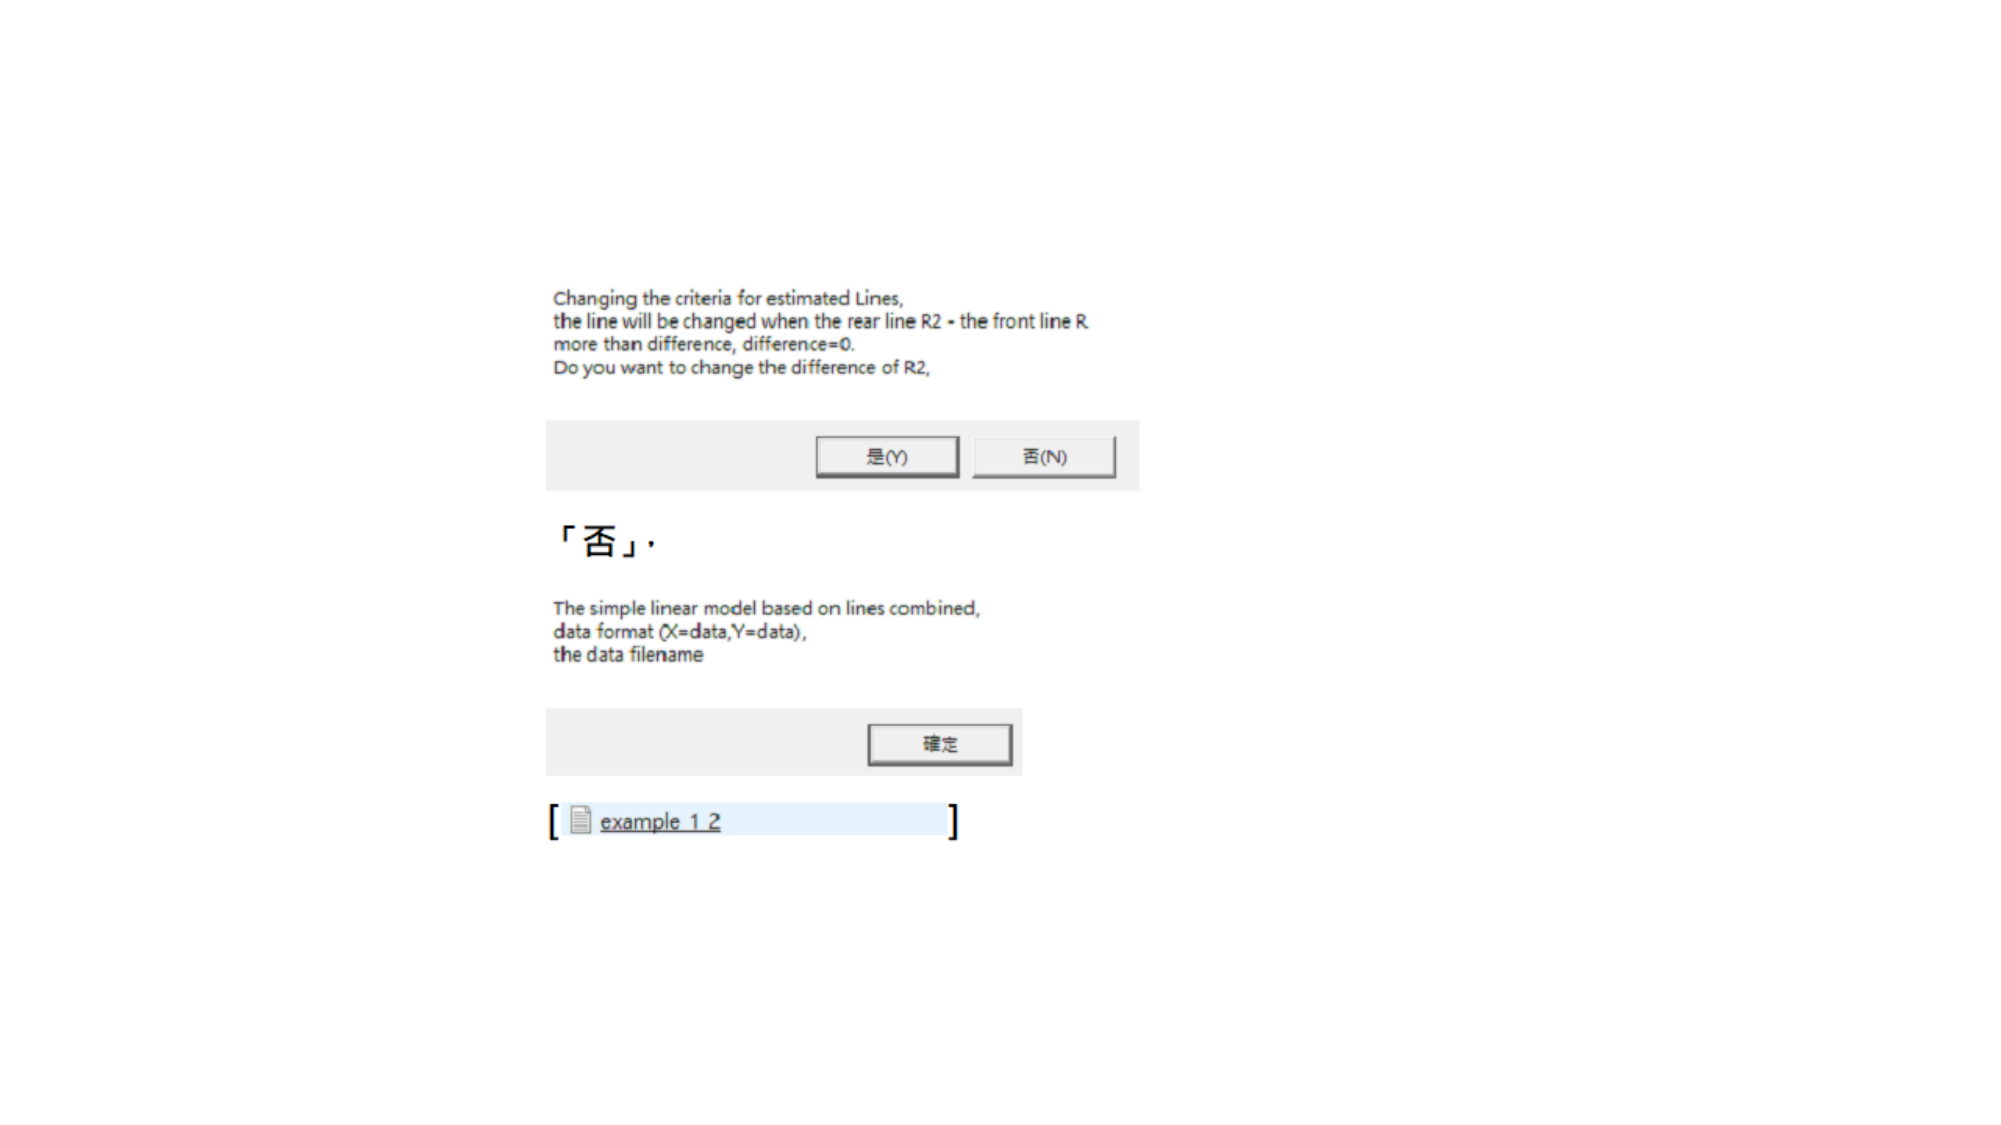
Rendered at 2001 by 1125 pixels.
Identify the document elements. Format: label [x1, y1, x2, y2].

picture [545, 266, 1454, 859]
